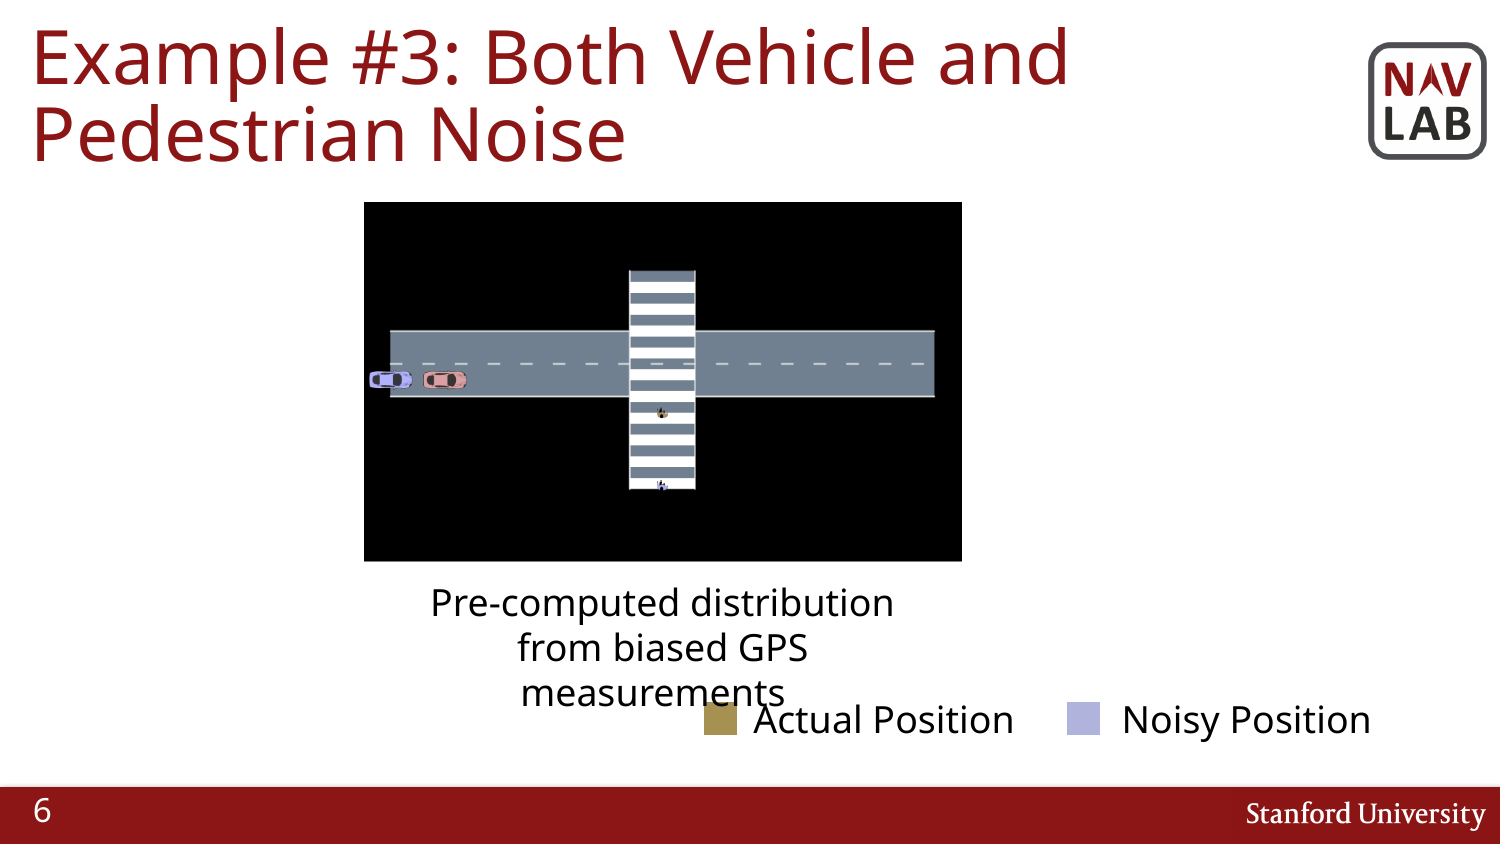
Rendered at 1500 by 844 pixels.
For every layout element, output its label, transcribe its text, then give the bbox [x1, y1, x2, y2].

title Example #3: Both Vehicle and Pedestrian Noise [30, 85, 1295, 185]
text_box Noisy Position [1106, 688, 1387, 748]
text_box [1060, 695, 1106, 742]
picture [1233, 787, 1500, 844]
text_box Actual Position [738, 688, 1030, 748]
text_box Pre-computed distribution from biased GPS measurements [390, 571, 936, 722]
slide_number 5 [17, 789, 157, 834]
text_box [697, 722, 738, 742]
picture [364, 202, 962, 562]
picture [1368, 42, 1487, 160]
